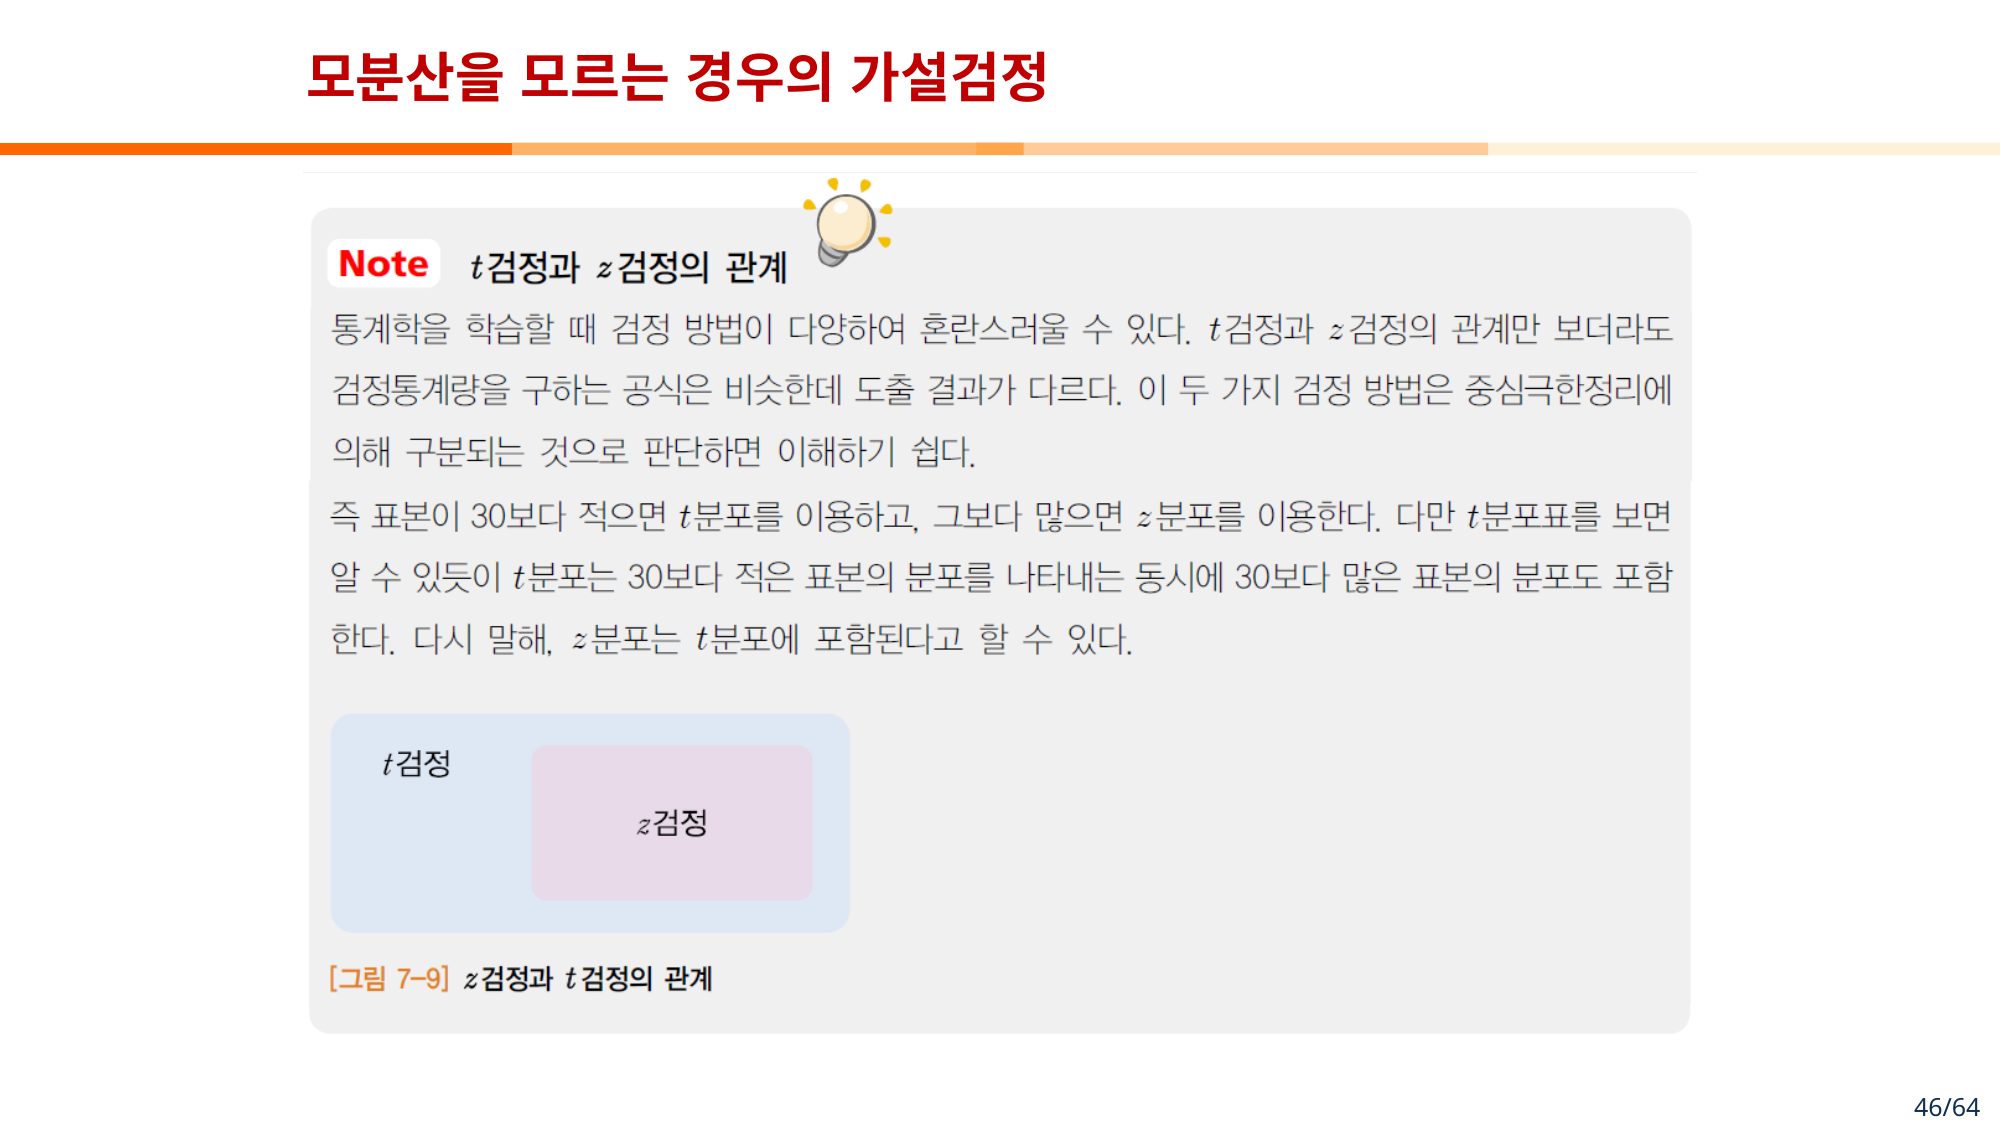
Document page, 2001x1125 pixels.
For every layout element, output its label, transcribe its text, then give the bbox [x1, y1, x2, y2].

title 모분산을 모르는 경우의 가설검정 [291, 31, 1532, 122]
picture [302, 172, 1698, 1037]
